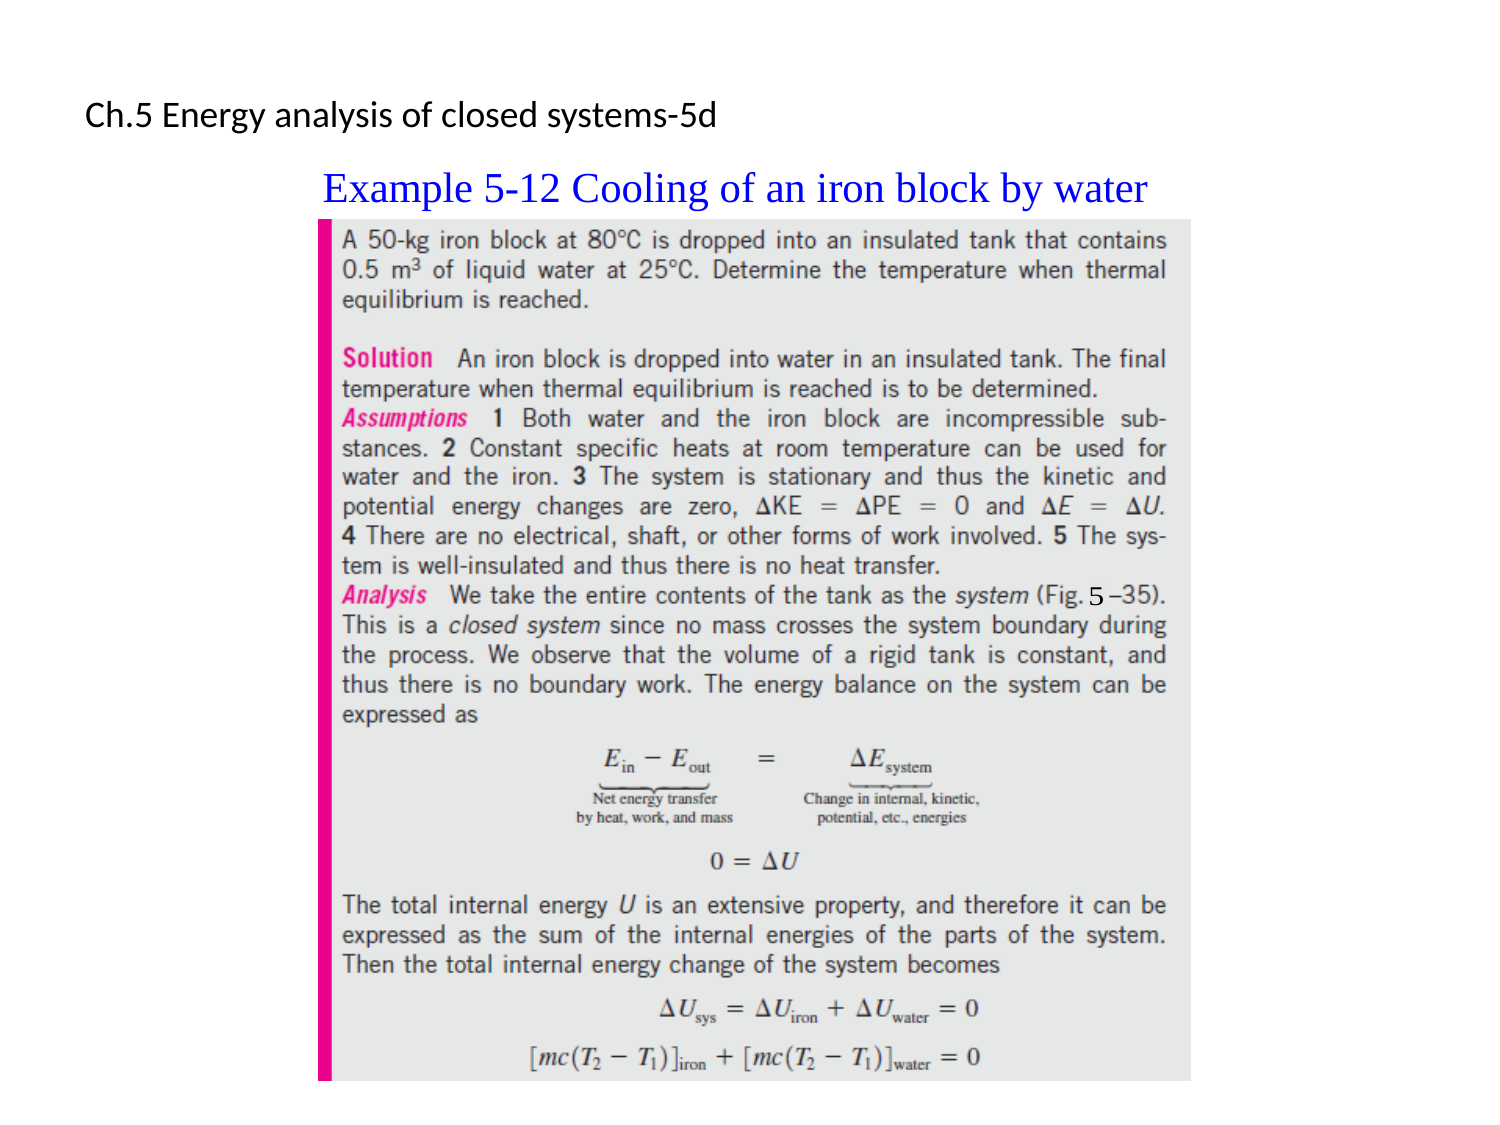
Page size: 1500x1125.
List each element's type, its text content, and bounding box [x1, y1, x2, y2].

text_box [1084, 580, 1109, 613]
picture [318, 219, 1191, 1081]
text_box Ch.5 Energy analysis of closed systems-5d [70, 82, 1158, 142]
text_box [316, 162, 1158, 220]
